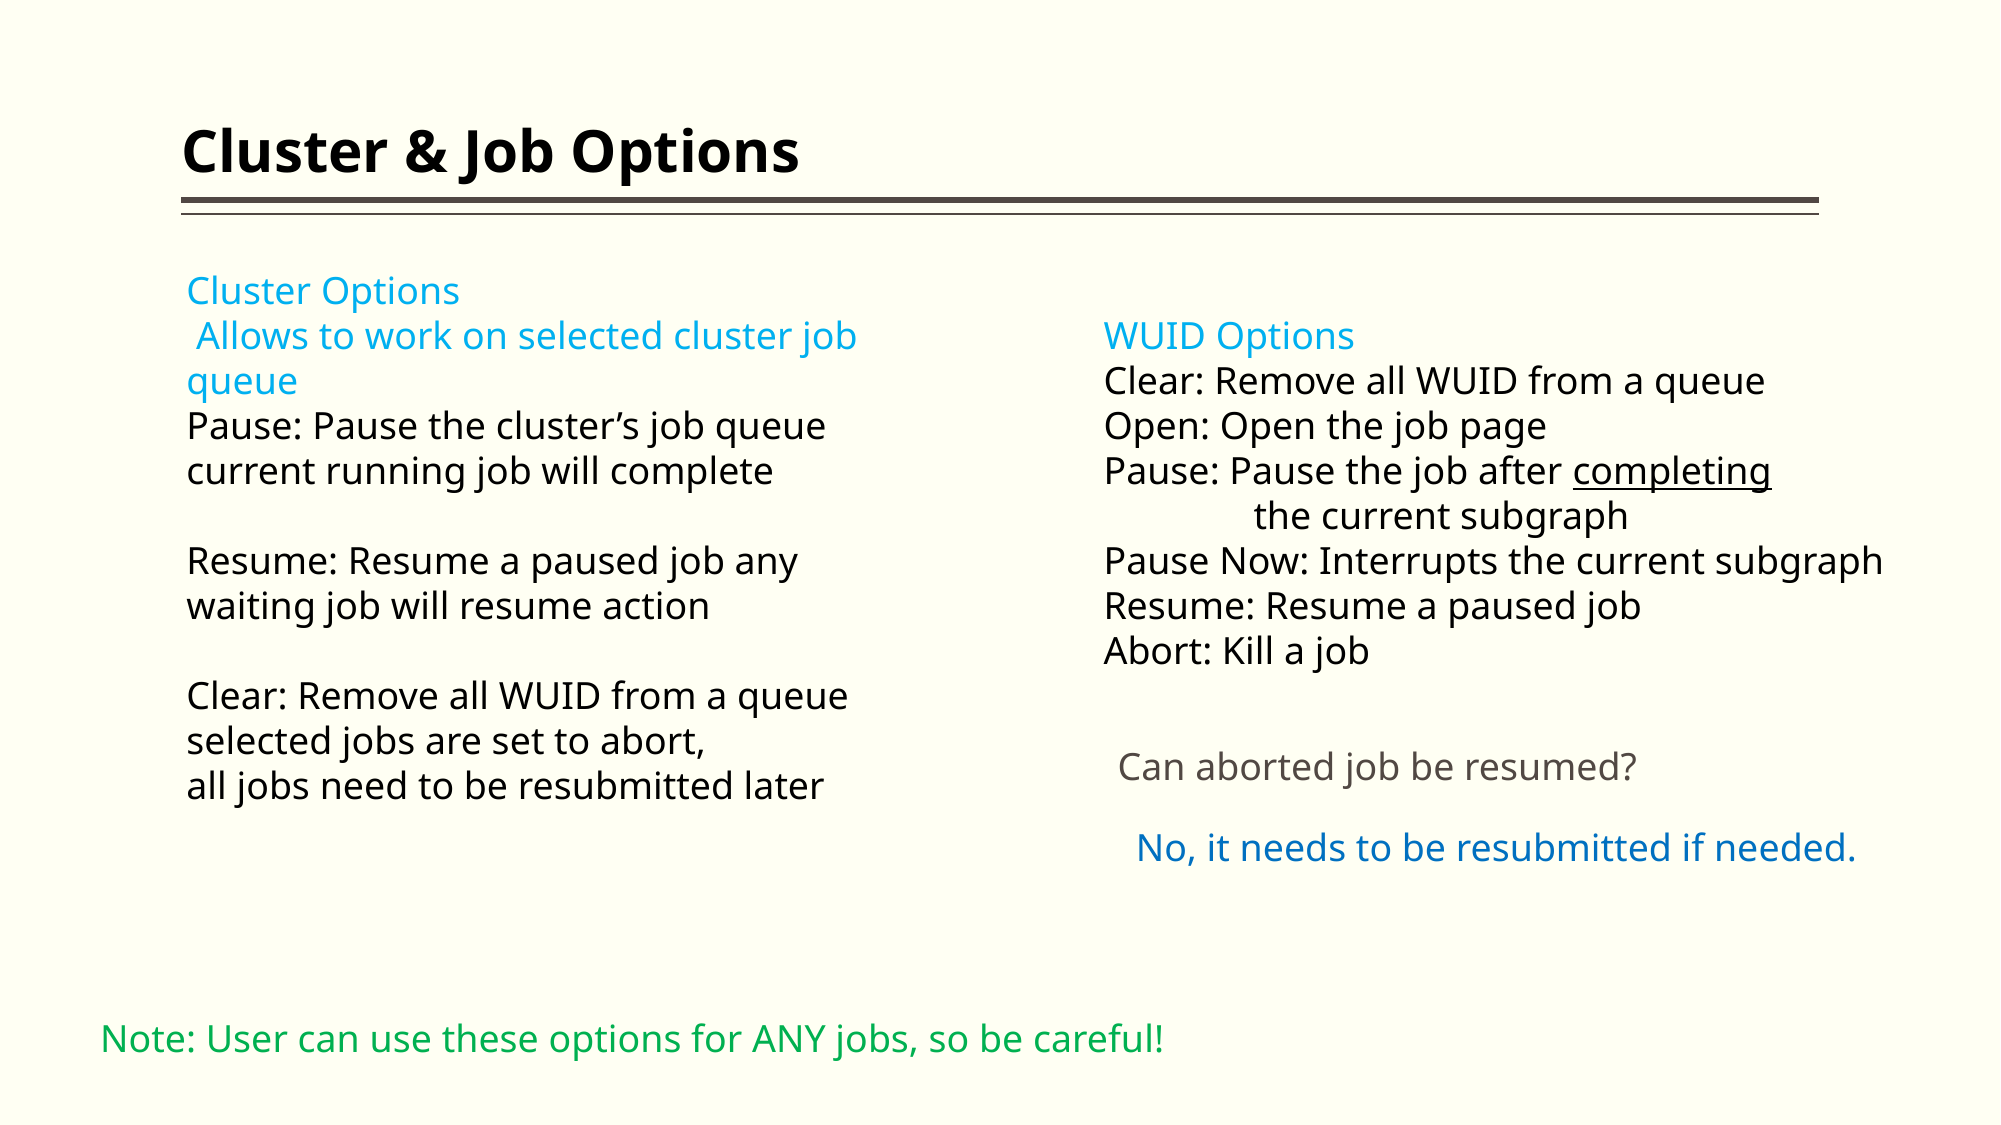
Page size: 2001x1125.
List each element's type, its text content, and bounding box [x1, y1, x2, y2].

text_box Note: User can use these options for ANY jobs, so be careful! [85, 1007, 1180, 1068]
text_box Cluster Options Allows to work on selected cluster job queue Pause: Pause the cluster’s job queue current running job will complete Resume: Resume a paused job any waiting job will resume action Clear: Remove all WUID from a queue selected jobs are set to abort, all jobs need to be resubmitted later [171, 259, 925, 814]
title Cluster & Job Options [181, 12, 1819, 193]
text_box No, it needs to be resubmitted if needed. [1121, 816, 1873, 877]
text_box WUID Options Clear: Remove all WUID from a queue Open: Open the job page Pause: Pause the job after completing the current subgraph Pause Now: Interrupts the current subgraph Resume: Resume a paused job Abort: Kill a job [1088, 304, 1900, 680]
text_box Can aborted job be resumed? [1102, 735, 1652, 795]
